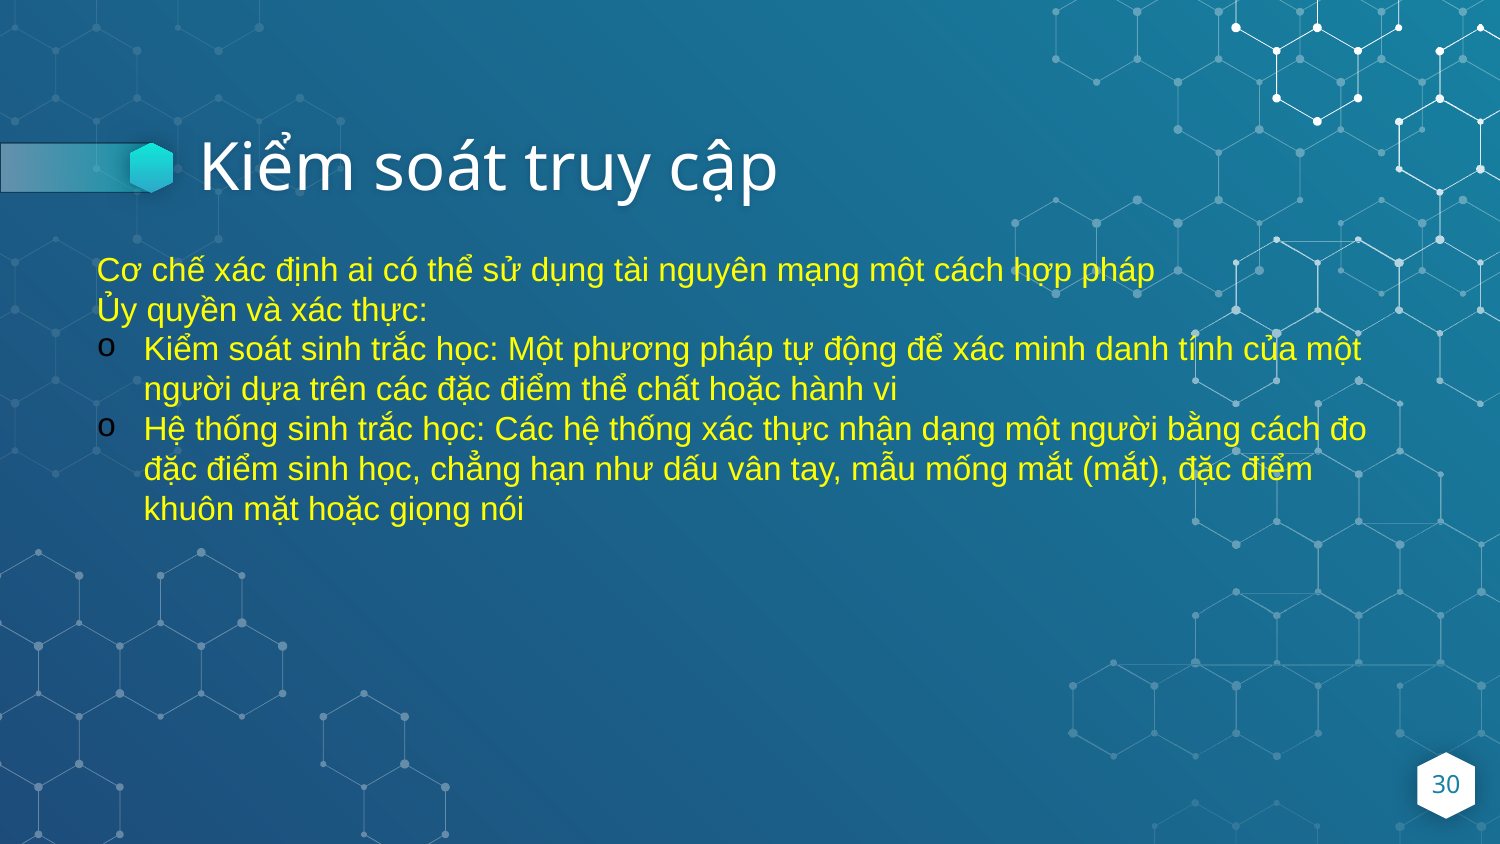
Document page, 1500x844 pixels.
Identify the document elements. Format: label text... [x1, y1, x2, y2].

slide_number 30 [1417, 752, 1475, 819]
text_box Cơ chế xác định ai có thể sử dụng tài nguyên mạng một cách hợp pháp Ủy quyền và xác thực: Kiểm soát sinh trắc học: Một phương pháp tự động để xác minh danh tính của một người dựa trên các đặc điểm thể chất hoặc hành vi Hệ thống sinh trắc học: Các hệ thống xác thực nhận dạng một người bằng cách đo đặc điểm sinh học, chẳng hạn như dấu vân tay, mẫu mống mắt (mắt), đặc điểm khuôn mặt hoặc giọng nói [81, 240, 1418, 535]
title Kiểm soát truy cập [198, 140, 1302, 198]
